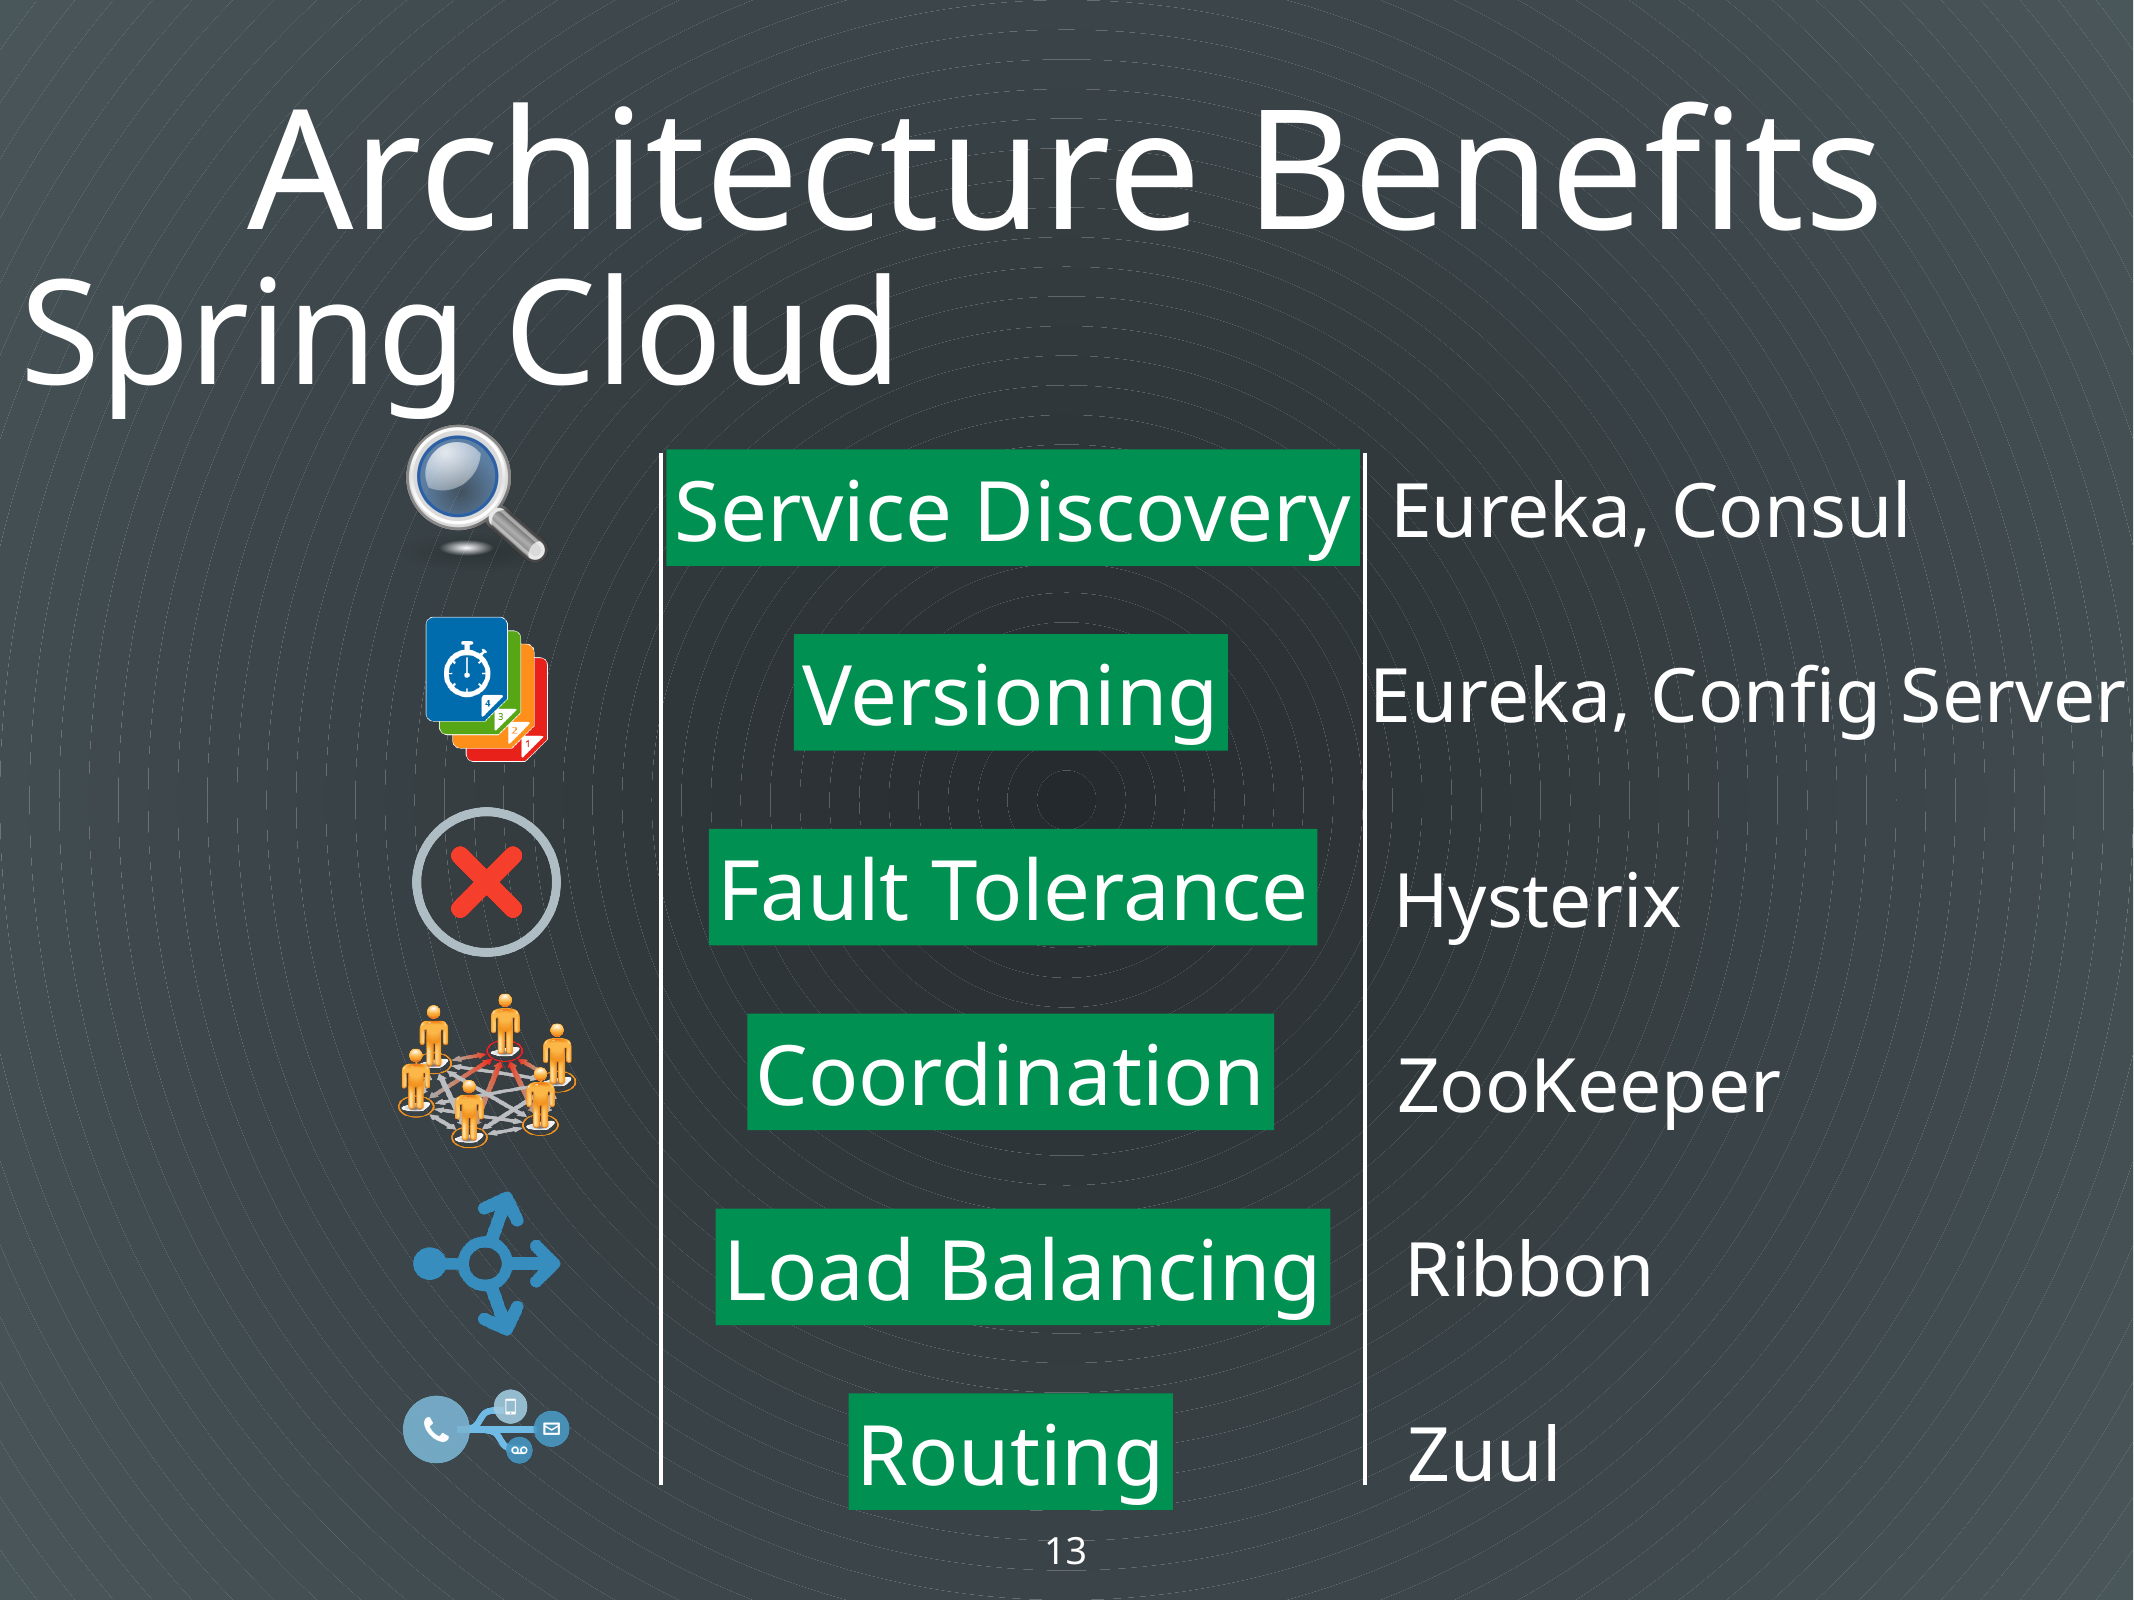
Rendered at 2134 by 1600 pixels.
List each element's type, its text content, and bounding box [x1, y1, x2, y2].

text_box Eureka, Consul [1381, 454, 1921, 561]
text_box Coordination [747, 1013, 1275, 1131]
text_box Service Discovery [666, 449, 1360, 566]
text_box Eureka, Config Server [1361, 639, 2134, 746]
text_box Hysterix [1385, 843, 1691, 951]
text_box Fault Tolerance [708, 828, 1318, 946]
text_box Routing [848, 1393, 1173, 1510]
text_box Load Balancing [715, 1208, 1331, 1326]
text_box Versioning [793, 634, 1228, 751]
text_box Zuul [1398, 1398, 1571, 1505]
title Architecture Benefits [155, 41, 1978, 285]
slide_number 13 [1034, 1518, 1097, 1582]
text_box ZooKeeper [1388, 1028, 1790, 1136]
text_box Spring Cloud [11, 229, 912, 422]
text_box Ribbon [1396, 1213, 1664, 1321]
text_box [394, 417, 579, 1464]
